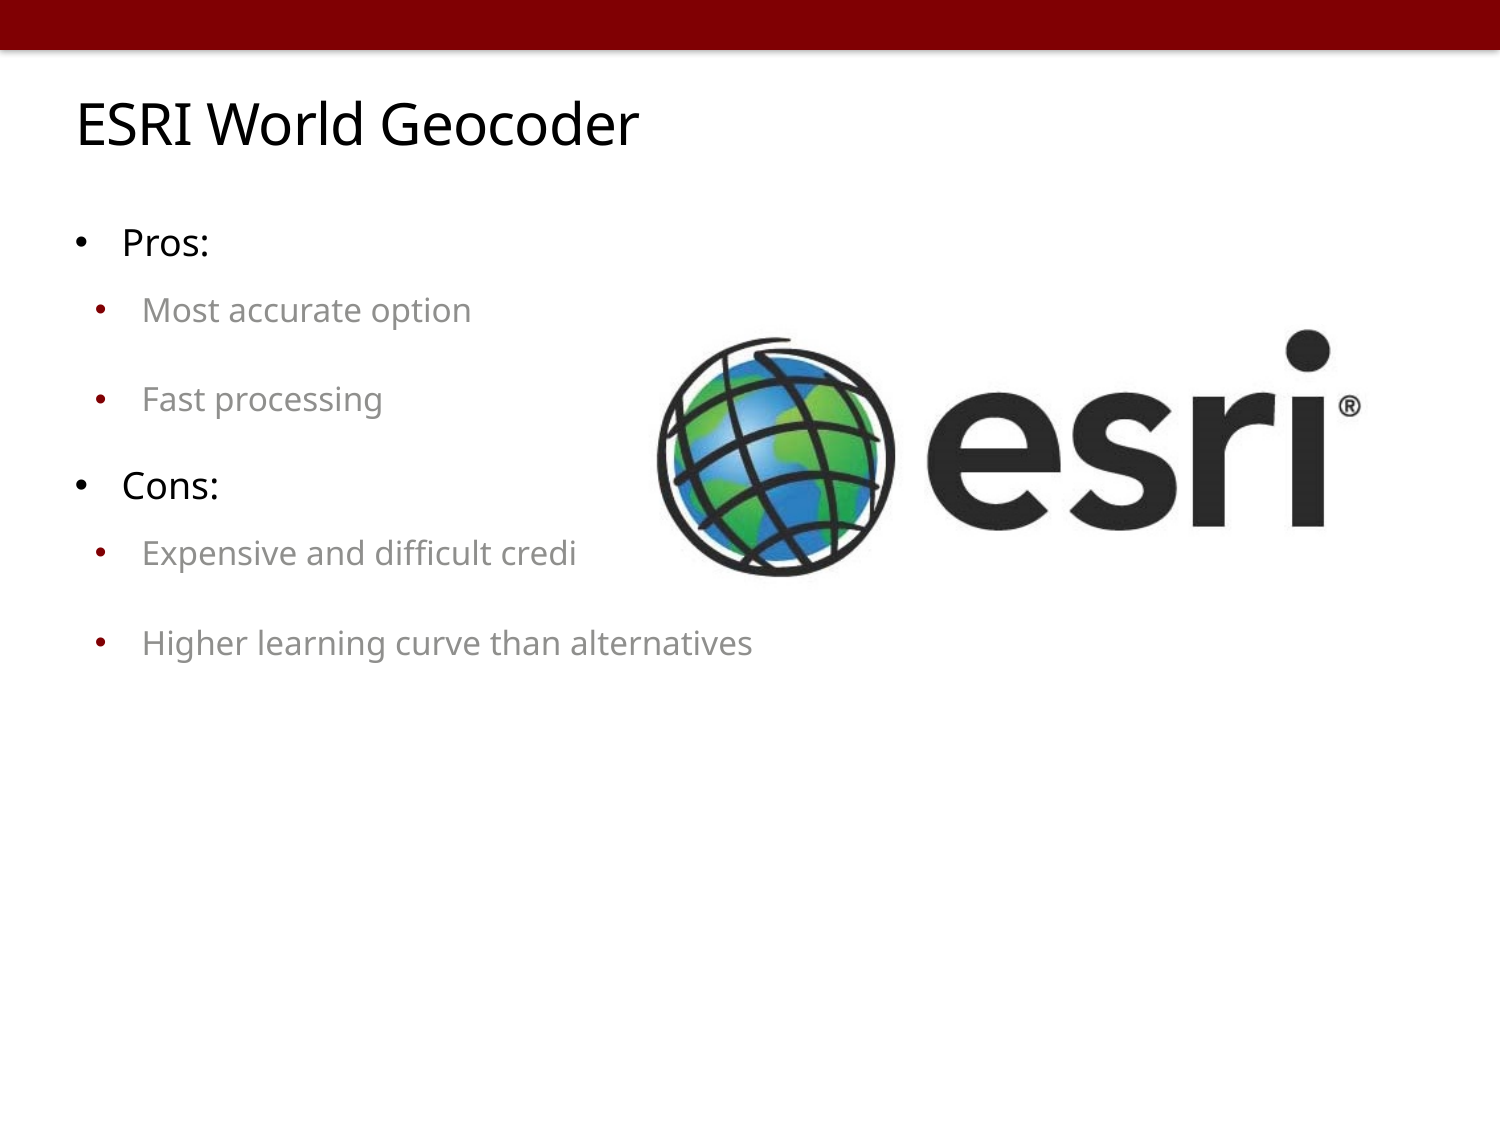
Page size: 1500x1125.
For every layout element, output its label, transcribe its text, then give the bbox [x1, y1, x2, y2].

picture [574, 324, 1422, 597]
title ESRI World Geocoder [75, 87, 1425, 181]
list Pros: Most accurate option Fast processing Cons: Expensive and difficult credit system Higher learning curve than alternatives [74, 200, 1373, 902]
